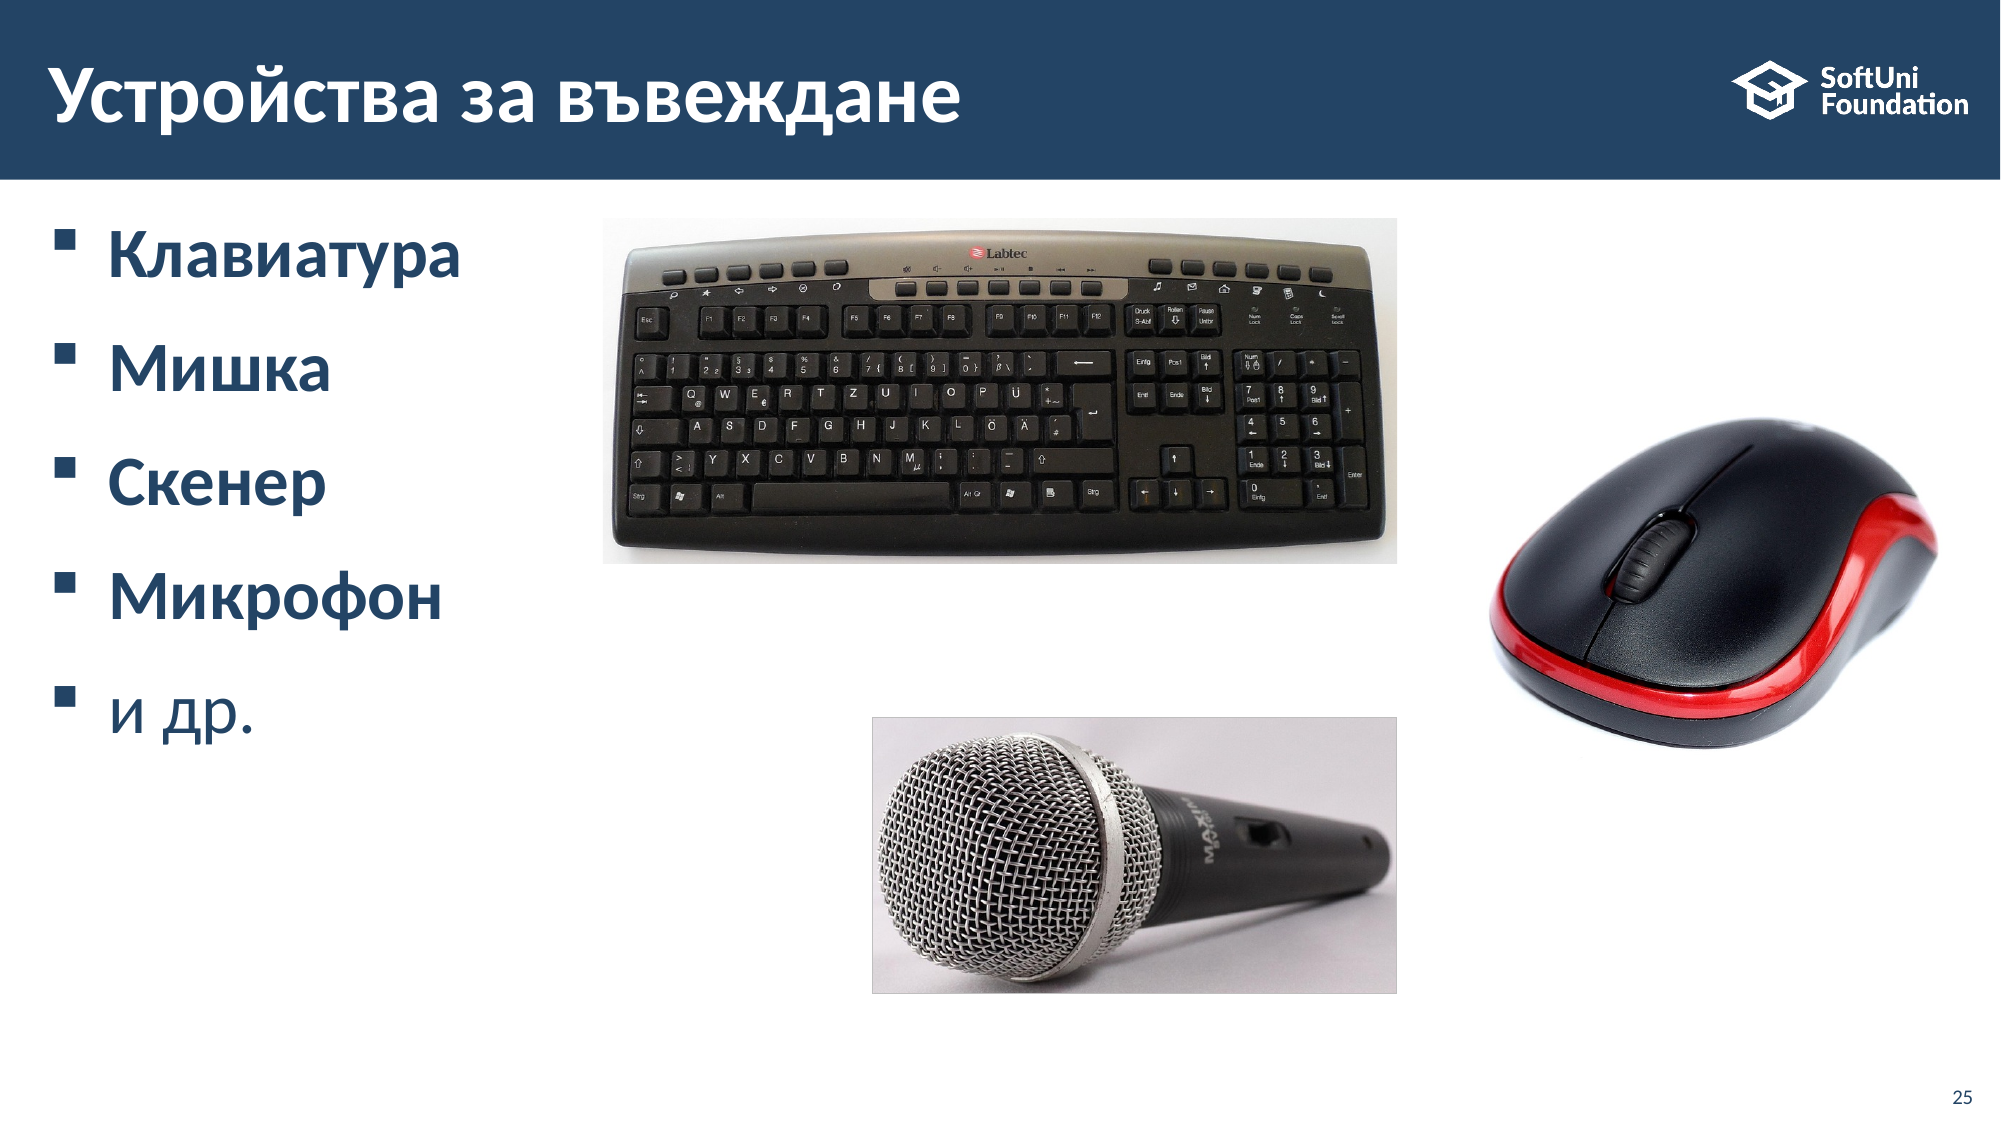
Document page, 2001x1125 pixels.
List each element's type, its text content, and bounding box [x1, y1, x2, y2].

list Клавиатура Мишка Скенер Микрофон и др. [31, 196, 1970, 1104]
title Устройства за въвеждане [31, 16, 1716, 162]
picture [871, 717, 1397, 994]
slide_number 25 [1927, 1067, 1989, 1117]
picture [602, 218, 1398, 564]
picture [1731, 60, 1968, 120]
picture [1479, 407, 1953, 768]
